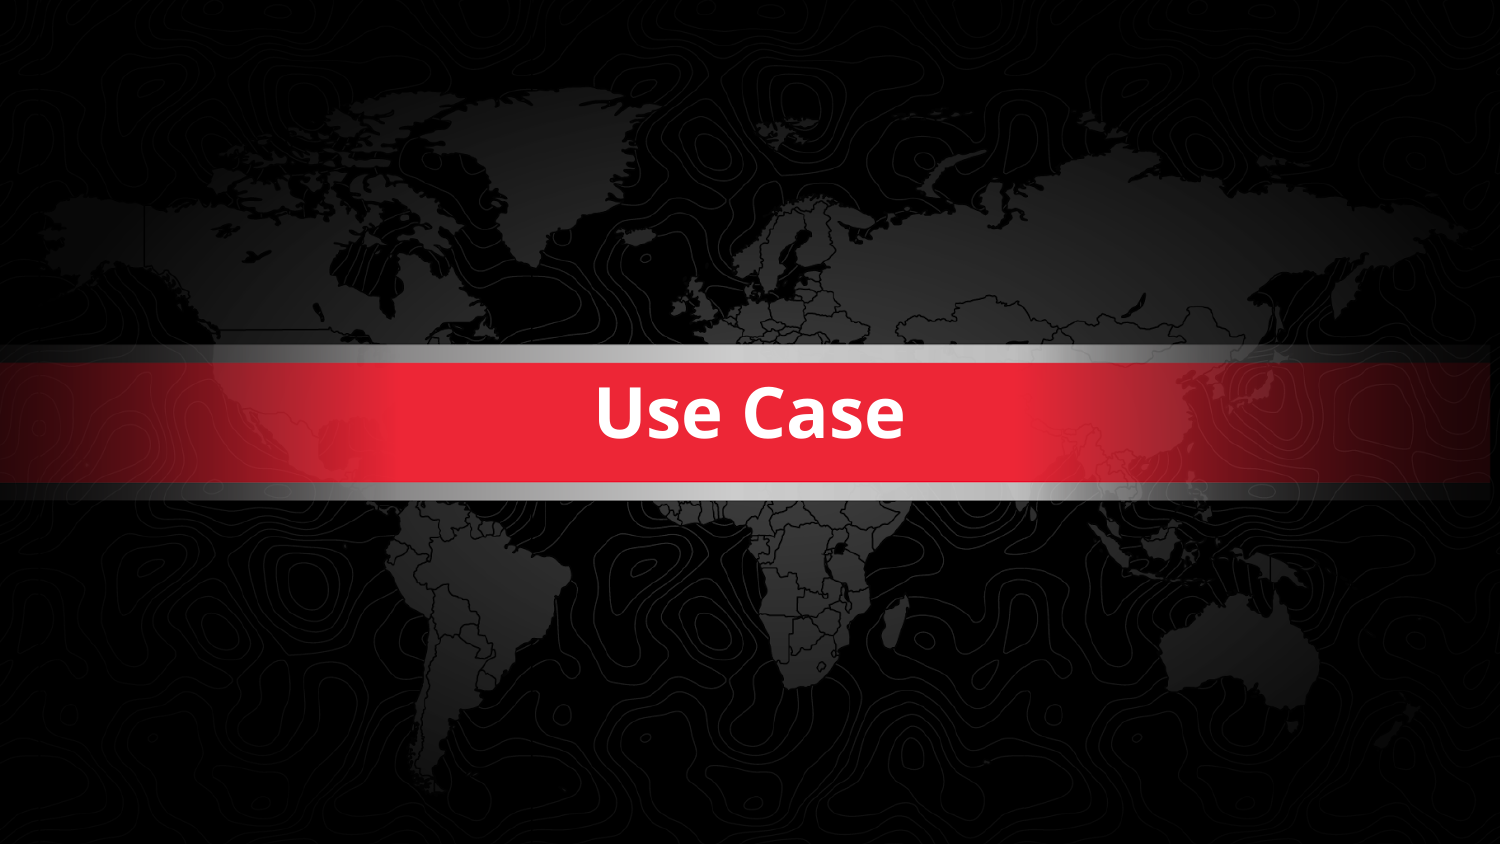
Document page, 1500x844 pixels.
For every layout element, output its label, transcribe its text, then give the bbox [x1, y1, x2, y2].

text_box Use Case [135, 352, 1365, 510]
picture [0, 0, 1500, 844]
